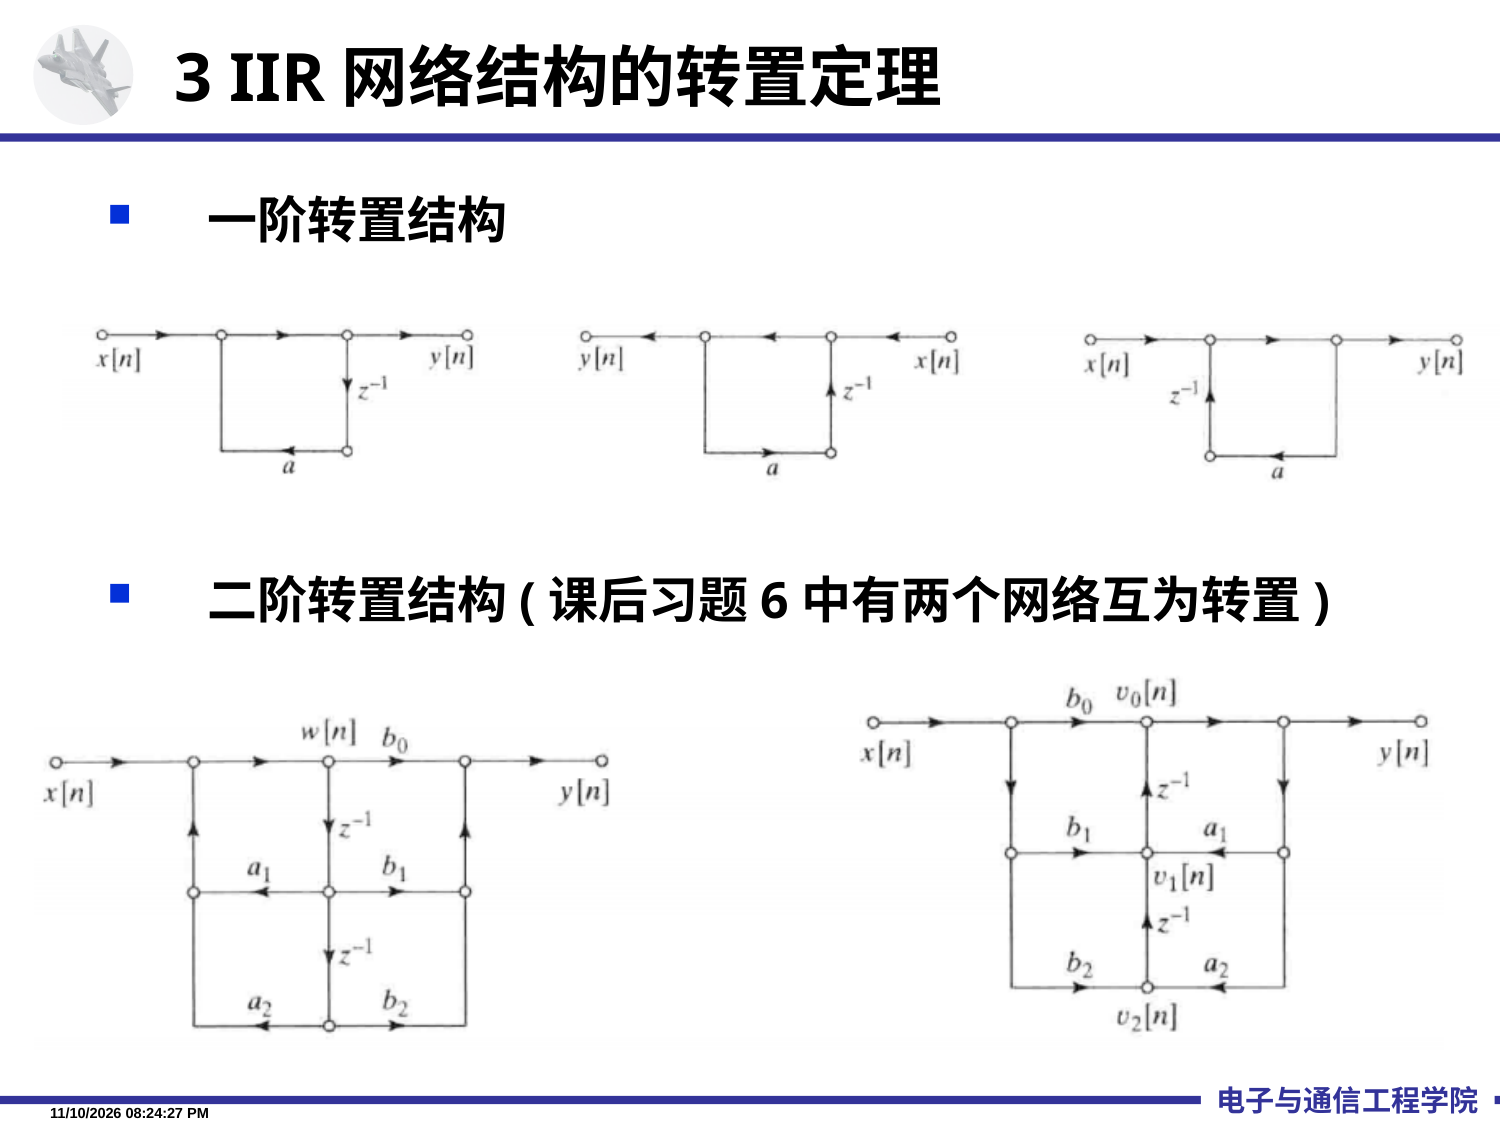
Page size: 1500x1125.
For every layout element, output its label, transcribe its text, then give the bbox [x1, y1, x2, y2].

text_box 一阶转置结构 二阶转置结构(课后习题6中有两个网络互为转置) [92, 174, 1412, 270]
picture [33, 674, 1444, 1051]
text_box 3 IIR网络结构的转置定理 [159, 24, 1500, 125]
picture [62, 299, 1500, 485]
text_box 基本构成单元 [33, 24, 134, 125]
